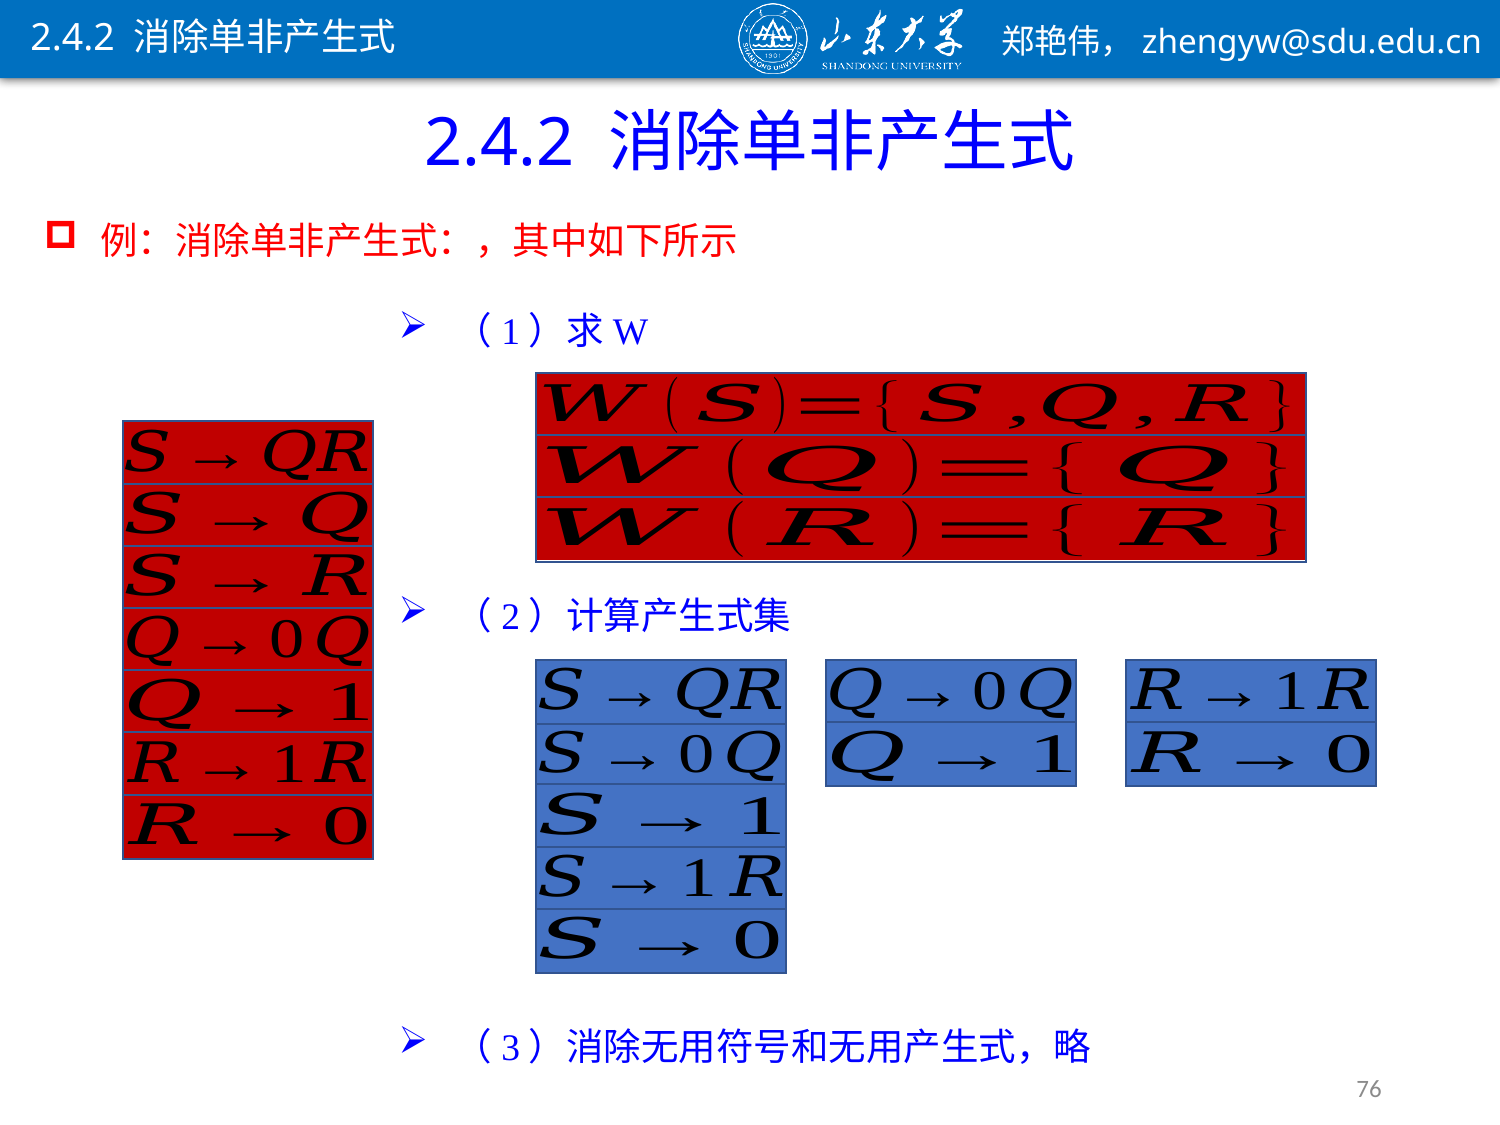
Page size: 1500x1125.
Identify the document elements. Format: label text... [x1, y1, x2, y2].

picture [738, 3, 963, 74]
slide_number 76 [1059, 1075, 1397, 1118]
text_box （1）求W [383, 277, 1483, 360]
text_box 2.4.2 消除单非产生式 [15, 5, 411, 66]
text_box （3）消除无用符号和无用产生式，略 [383, 992, 1483, 1075]
text_box 2.4.2 消除单非产生式 [0, 91, 1500, 187]
text_box （2）计算产生式集 [383, 562, 1483, 645]
